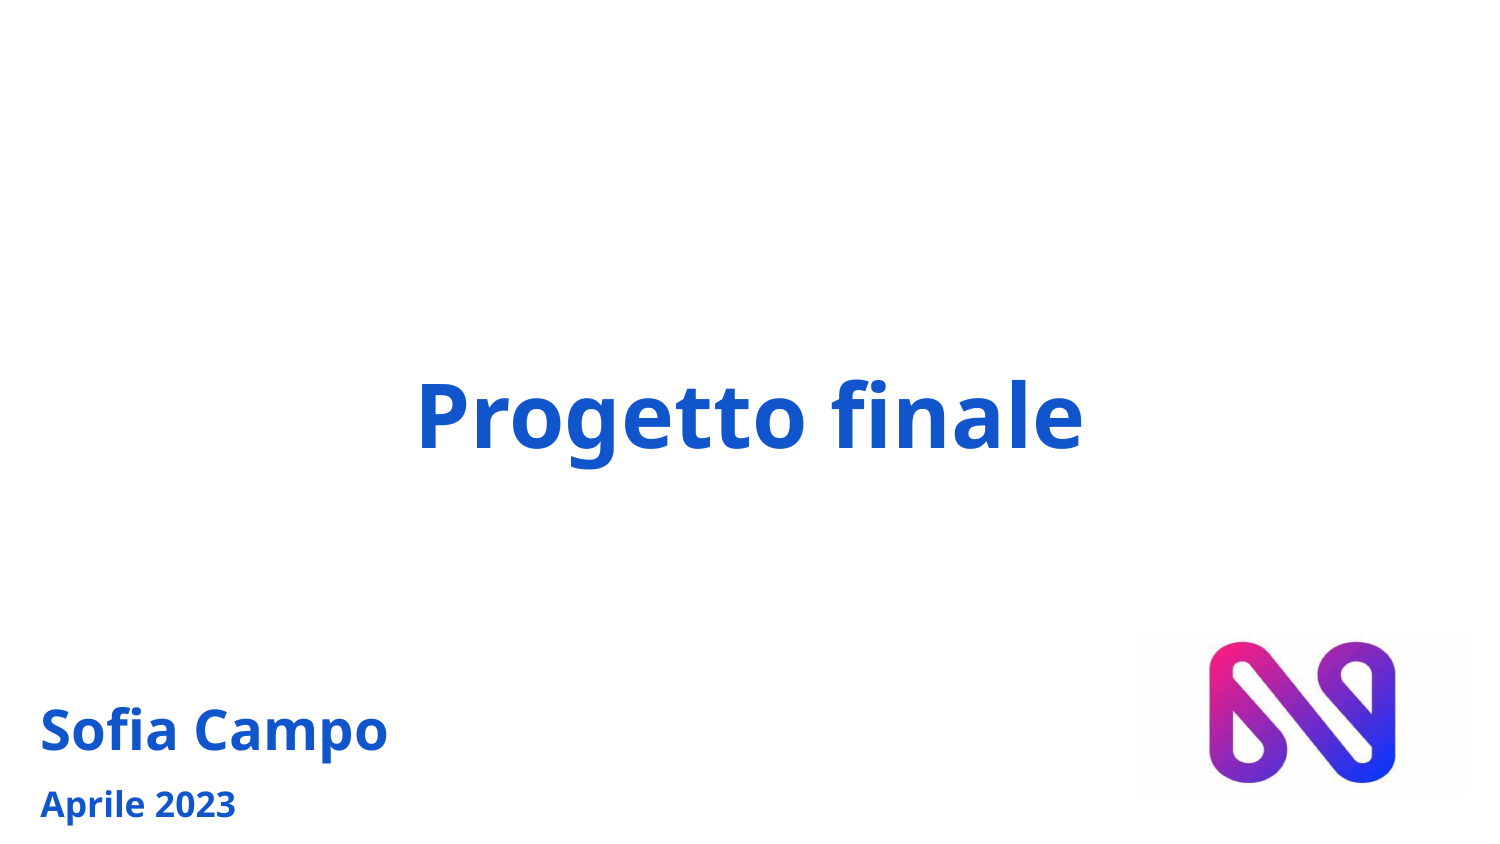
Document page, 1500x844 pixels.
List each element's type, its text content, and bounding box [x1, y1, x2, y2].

text_box Progetto finale [349, 289, 1151, 482]
text_box Sofia Campo Aprile 2023 [25, 644, 543, 840]
picture [1136, 626, 1468, 796]
